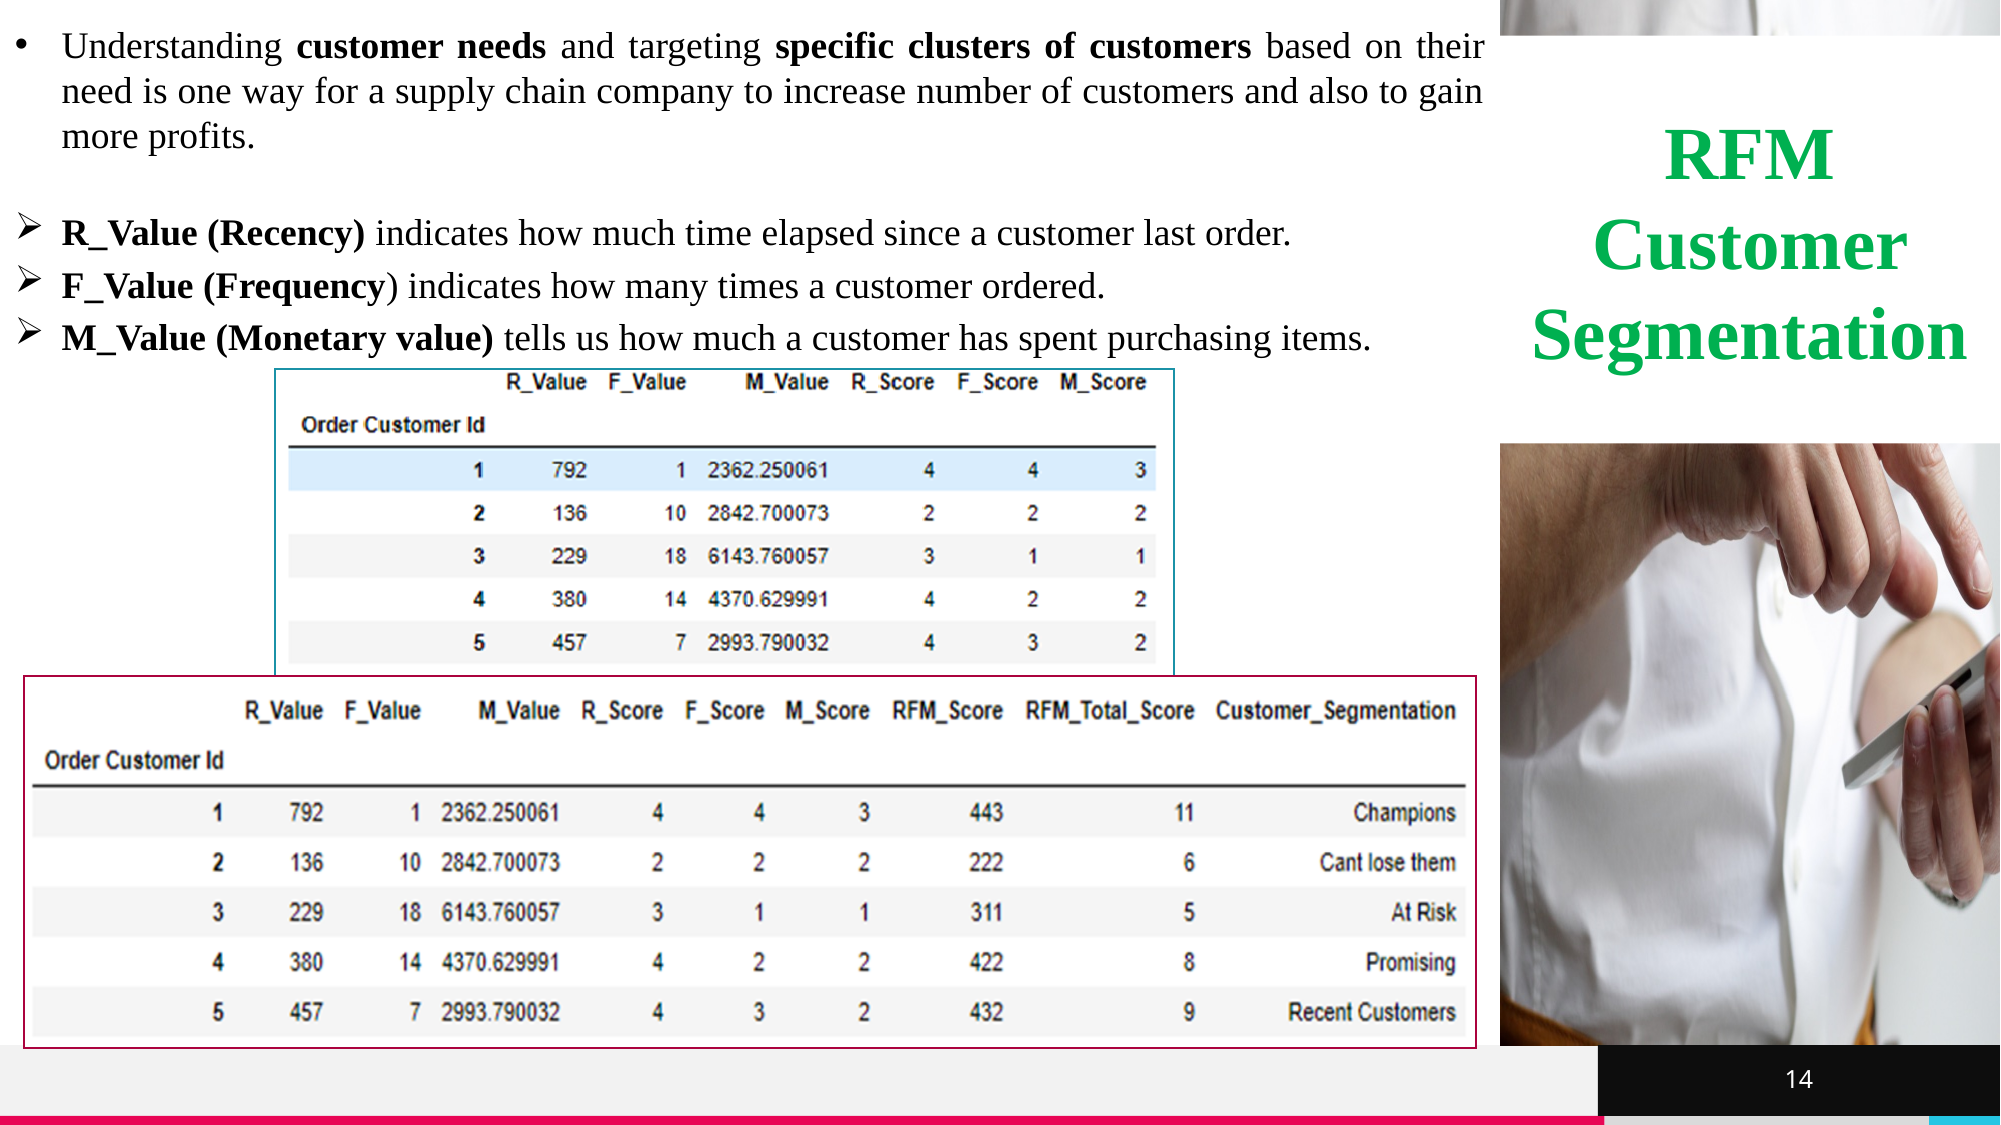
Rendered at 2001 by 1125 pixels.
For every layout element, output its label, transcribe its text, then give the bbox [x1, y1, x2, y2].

picture [1499, 0, 2000, 1046]
picture [276, 369, 1174, 675]
text_box Understanding customer needs and targeting specific clusters of customers based on their need is one way for a supply chain company to increase number of customers and also to gain more profits. R_Value (Recency) indicates how much time elapsed since a customer last order. F_Value (Frequency) indicates how many times a customer ordered. M_Value (Monetary value) tells us how much a customer has spent purchasing items. [0, 13, 1500, 1125]
picture [25, 676, 1475, 1048]
slide_number 14 [1597, 1046, 2000, 1116]
